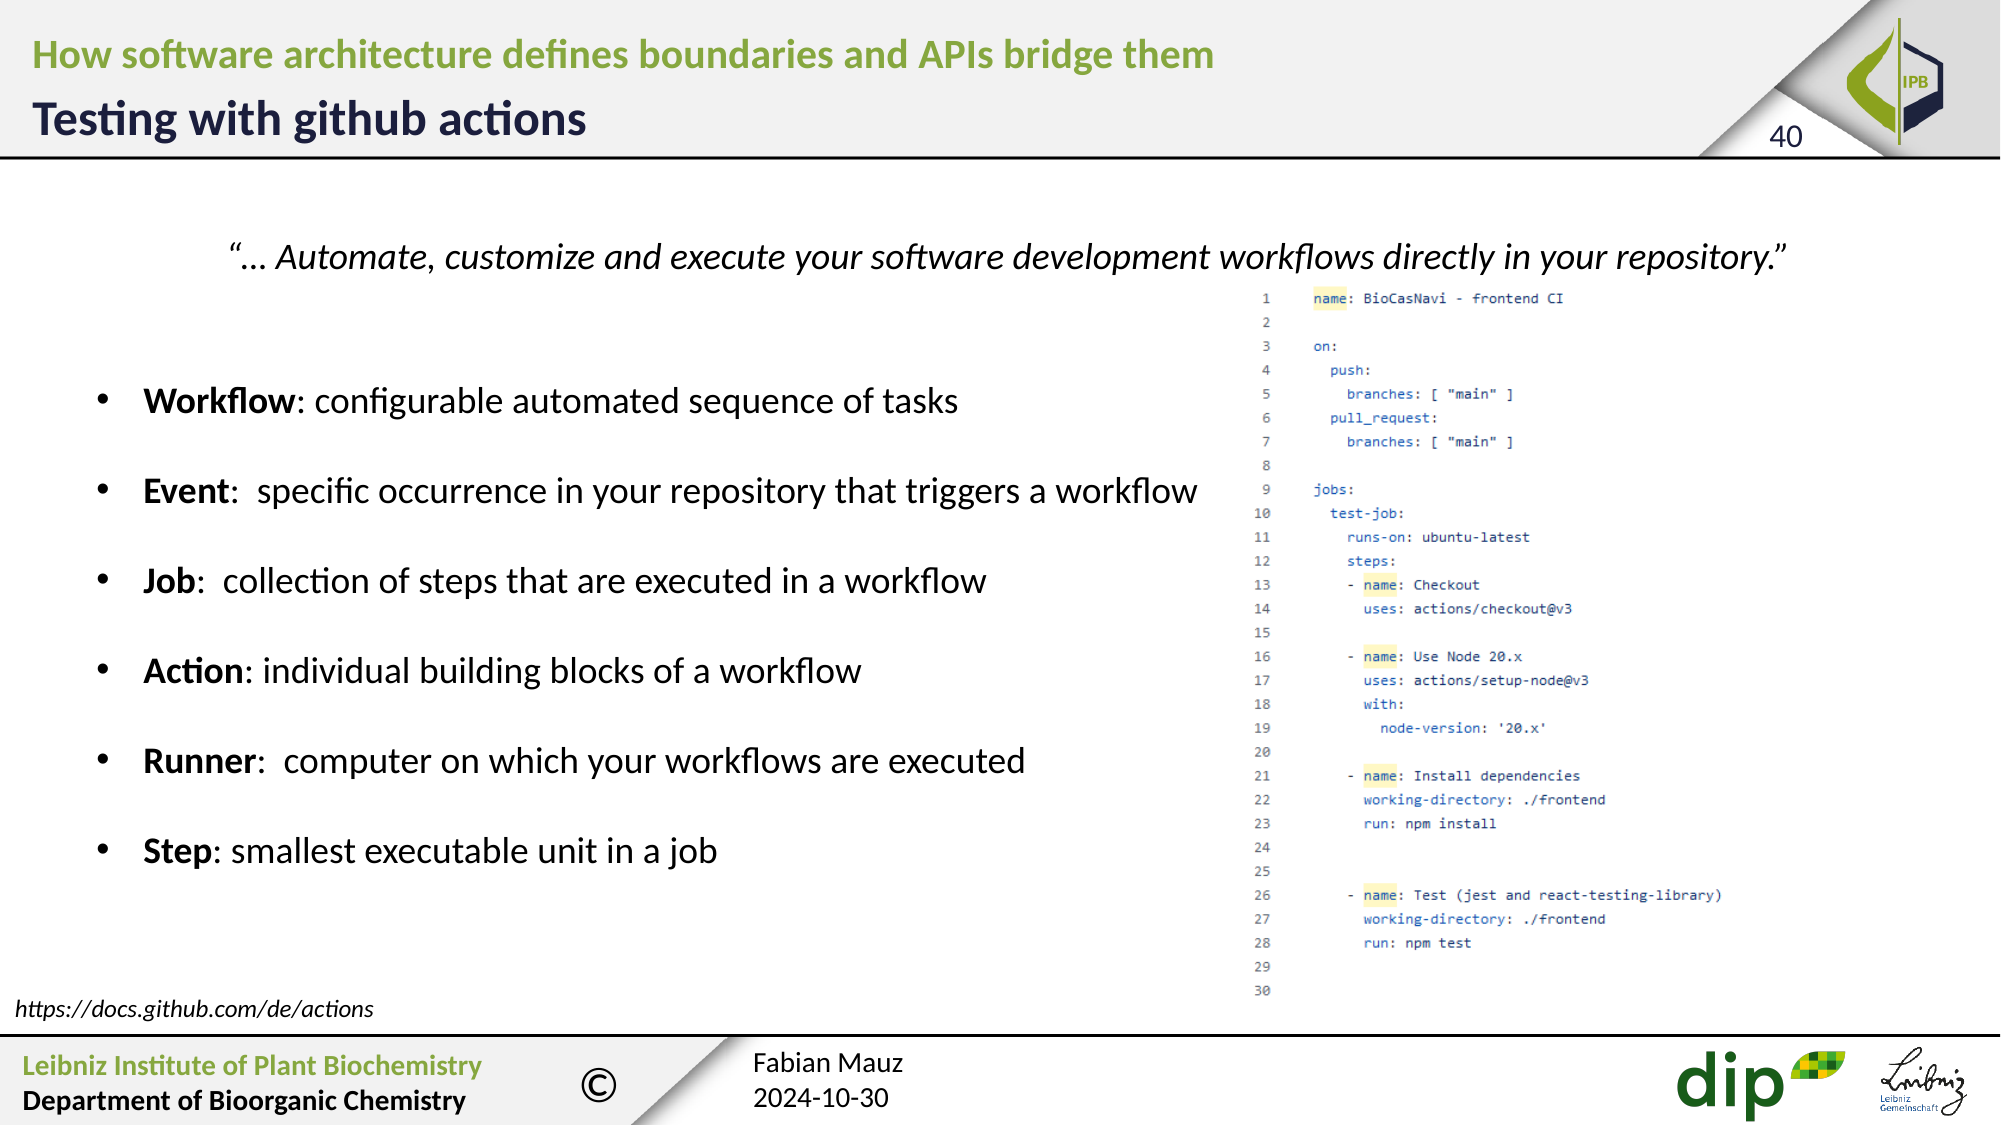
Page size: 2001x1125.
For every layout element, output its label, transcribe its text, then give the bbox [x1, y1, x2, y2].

text_box Workflow: configurable automated sequence of tasks Event: specific occurrence in your repository that triggers a workflow Job: collection of steps that are executed in a workflow Action: individual building blocks of a workflow Runner: computer on which your workflows are executed Step: smallest executable unit in a job [81, 368, 1228, 879]
picture [0, 0, 2001, 1125]
text_box https://docs.github.com/de/actions [0, 984, 2000, 1030]
list How software architecture defines boundaries and APIs bridge them [17, 19, 1249, 79]
list Testing with github actions [17, 79, 1223, 149]
text_box “… Automate, customize and execute your software development workflows directly in your repository.” [211, 224, 1807, 285]
